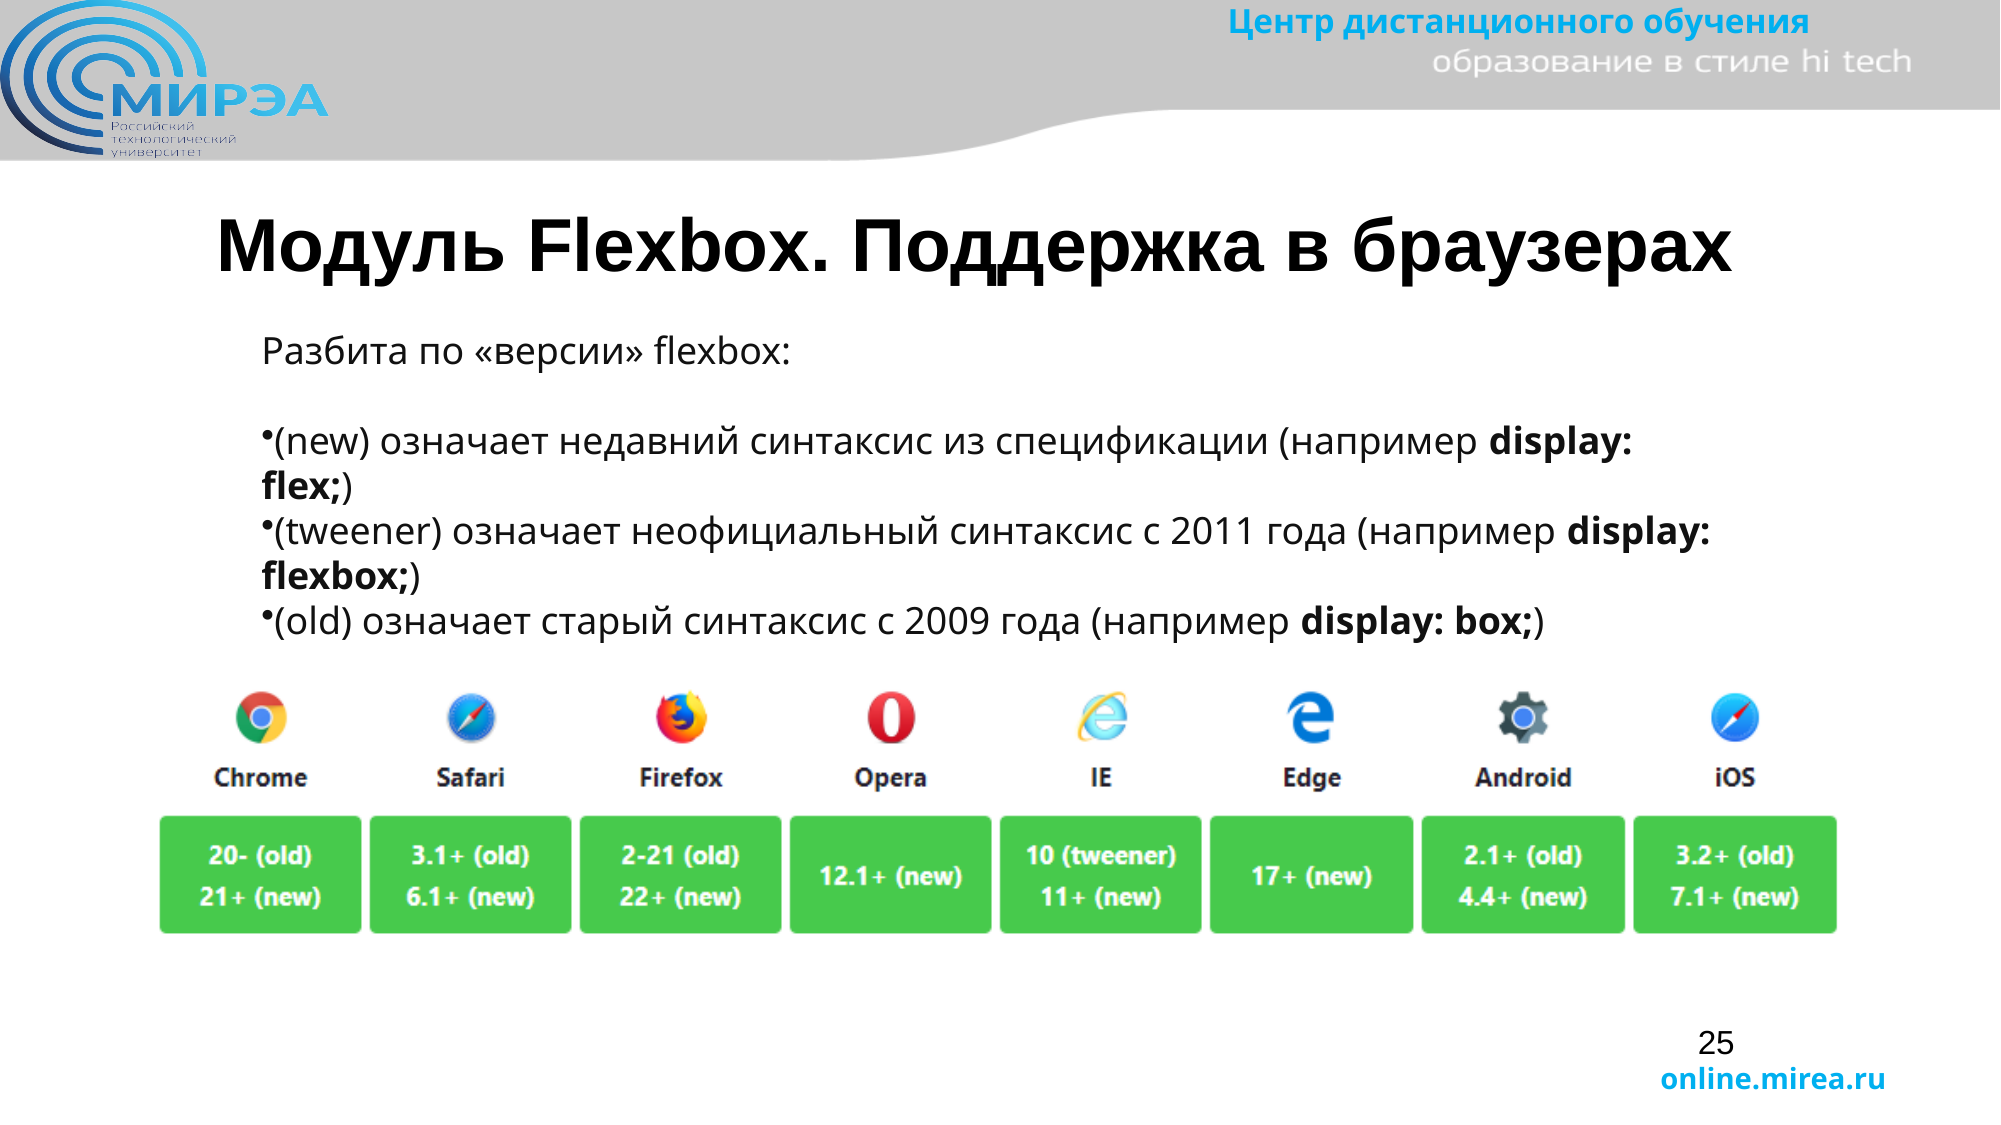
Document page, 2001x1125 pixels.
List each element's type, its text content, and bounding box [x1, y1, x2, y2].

picture [149, 685, 1849, 951]
text_box 25 [1400, 1013, 1750, 1058]
text_box Модуль Flexbox. Поддержка в браузерах [201, 188, 1798, 399]
picture [0, 0, 329, 159]
text_box Разбита по «версии» flexbox: (new) означает недавний синтаксис из спецификации (например display: flex;) (tweener) означает неофициальный синтаксис с 2011 года (например display: flexbox;) (old) означает старый синтаксис с 2009 года (например display: box;) [246, 319, 1746, 650]
